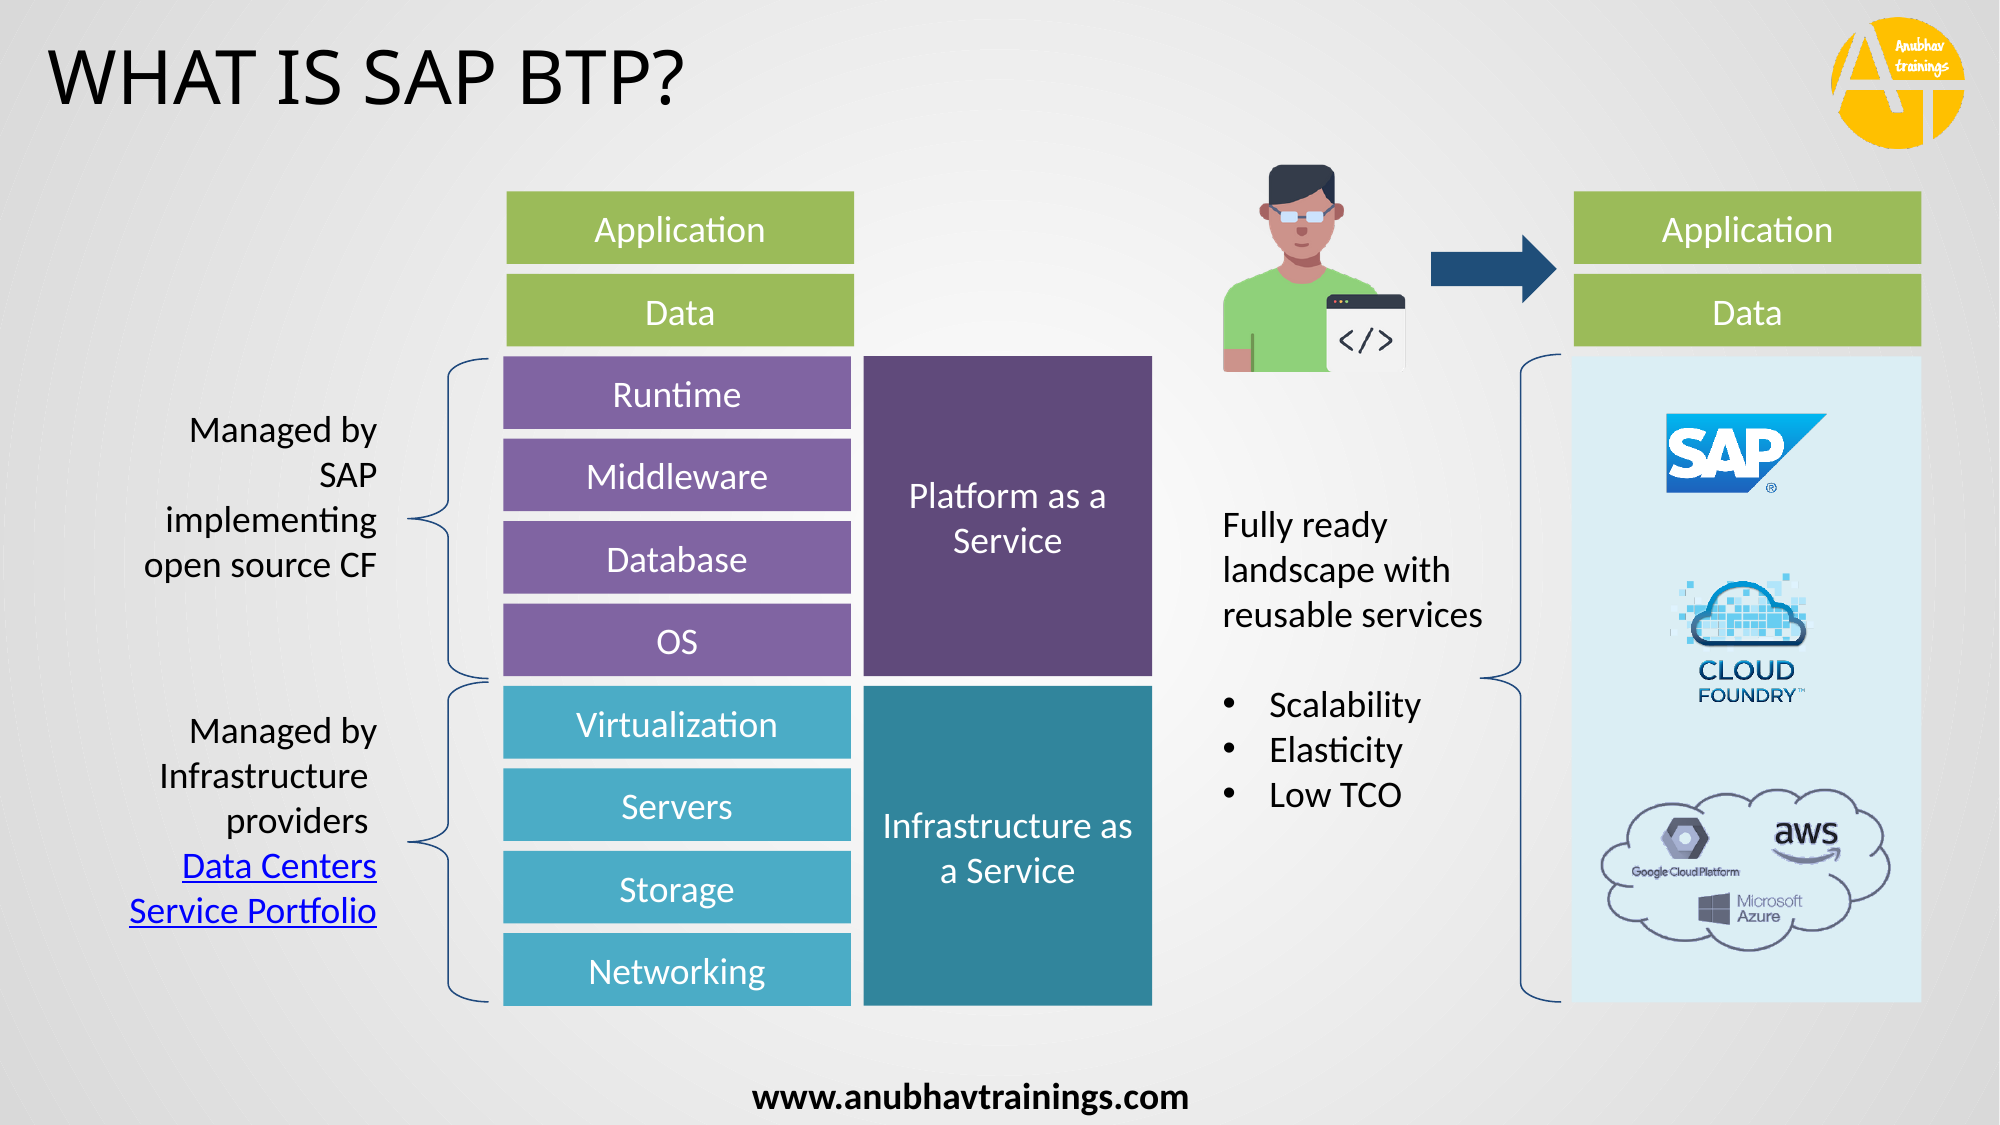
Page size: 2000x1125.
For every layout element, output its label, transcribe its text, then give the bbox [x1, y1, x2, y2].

text_box www.anubhavtrainings.com [737, 1064, 1319, 1125]
picture [1664, 556, 1829, 721]
picture [1197, 163, 1406, 372]
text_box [503, 685, 1153, 1006]
text_box [1428, 232, 1559, 306]
text_box Fully ready landscape with reusable services Scalability Elasticity Low TCO [1207, 492, 1519, 868]
picture [1664, 411, 1829, 496]
text_box [1570, 354, 1924, 1004]
text_box [407, 357, 489, 680]
text_box [1479, 353, 1562, 1003]
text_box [503, 355, 1153, 677]
picture [1592, 782, 1902, 960]
text_box Managed by Infrastructure providers Data Centers Service Portfolio [112, 698, 393, 938]
text_box [407, 681, 489, 1003]
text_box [506, 191, 855, 347]
text_box WHAT IS SAP BTP? [27, 16, 1813, 133]
text_box Managed by SAP implementing open source CF [112, 397, 393, 593]
picture [1818, 8, 1972, 160]
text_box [1573, 191, 1922, 347]
